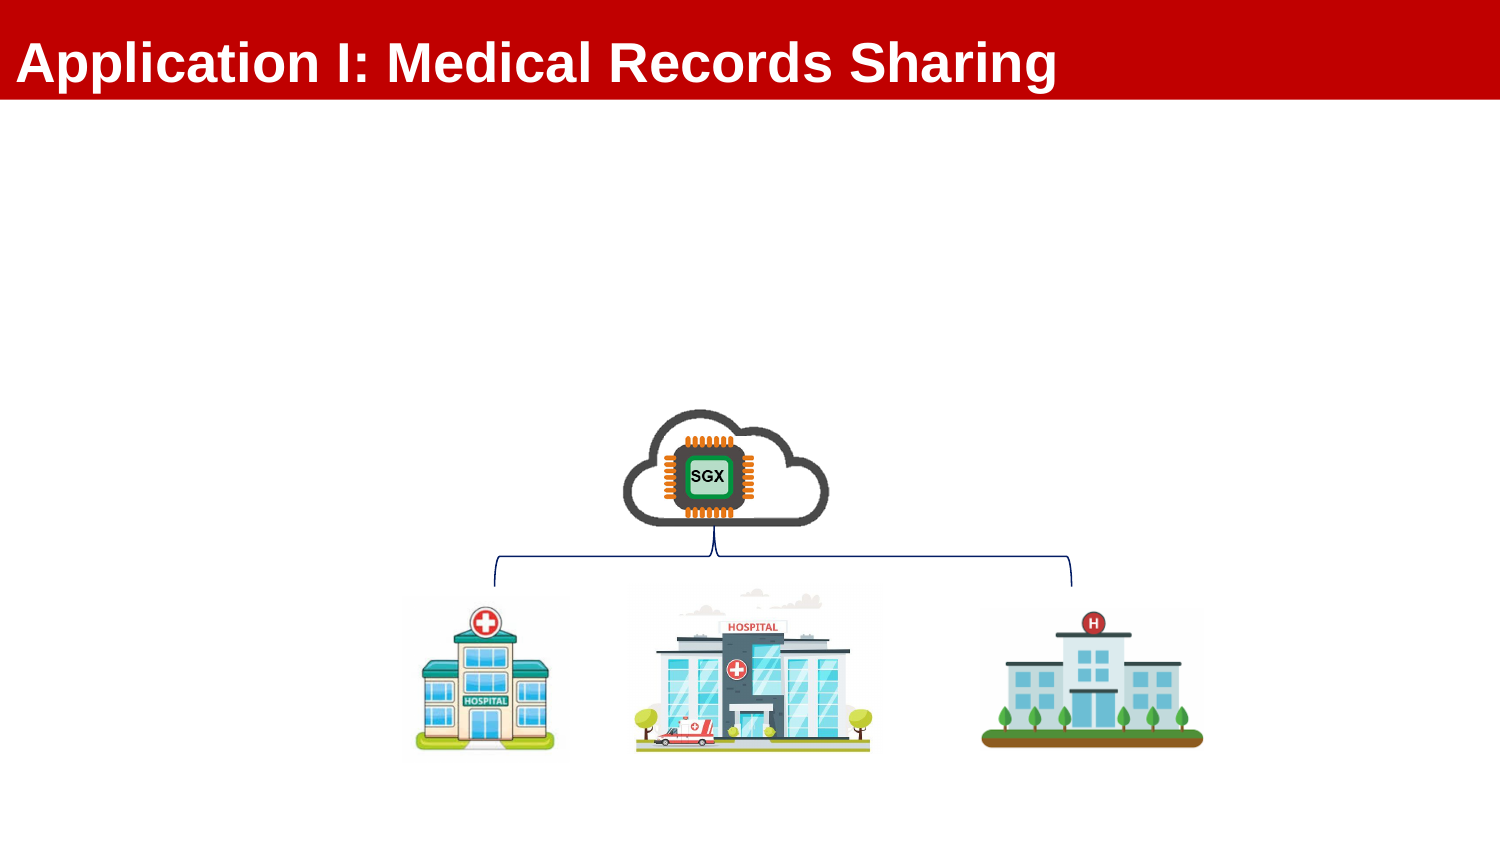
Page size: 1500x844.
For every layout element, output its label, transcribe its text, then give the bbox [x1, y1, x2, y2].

picture [402, 596, 570, 763]
picture [599, 389, 856, 550]
picture [979, 608, 1204, 751]
picture [627, 583, 883, 754]
text_box Application I: Medical Records Sharing [0, 0, 1500, 100]
text_box [494, 556, 1072, 587]
